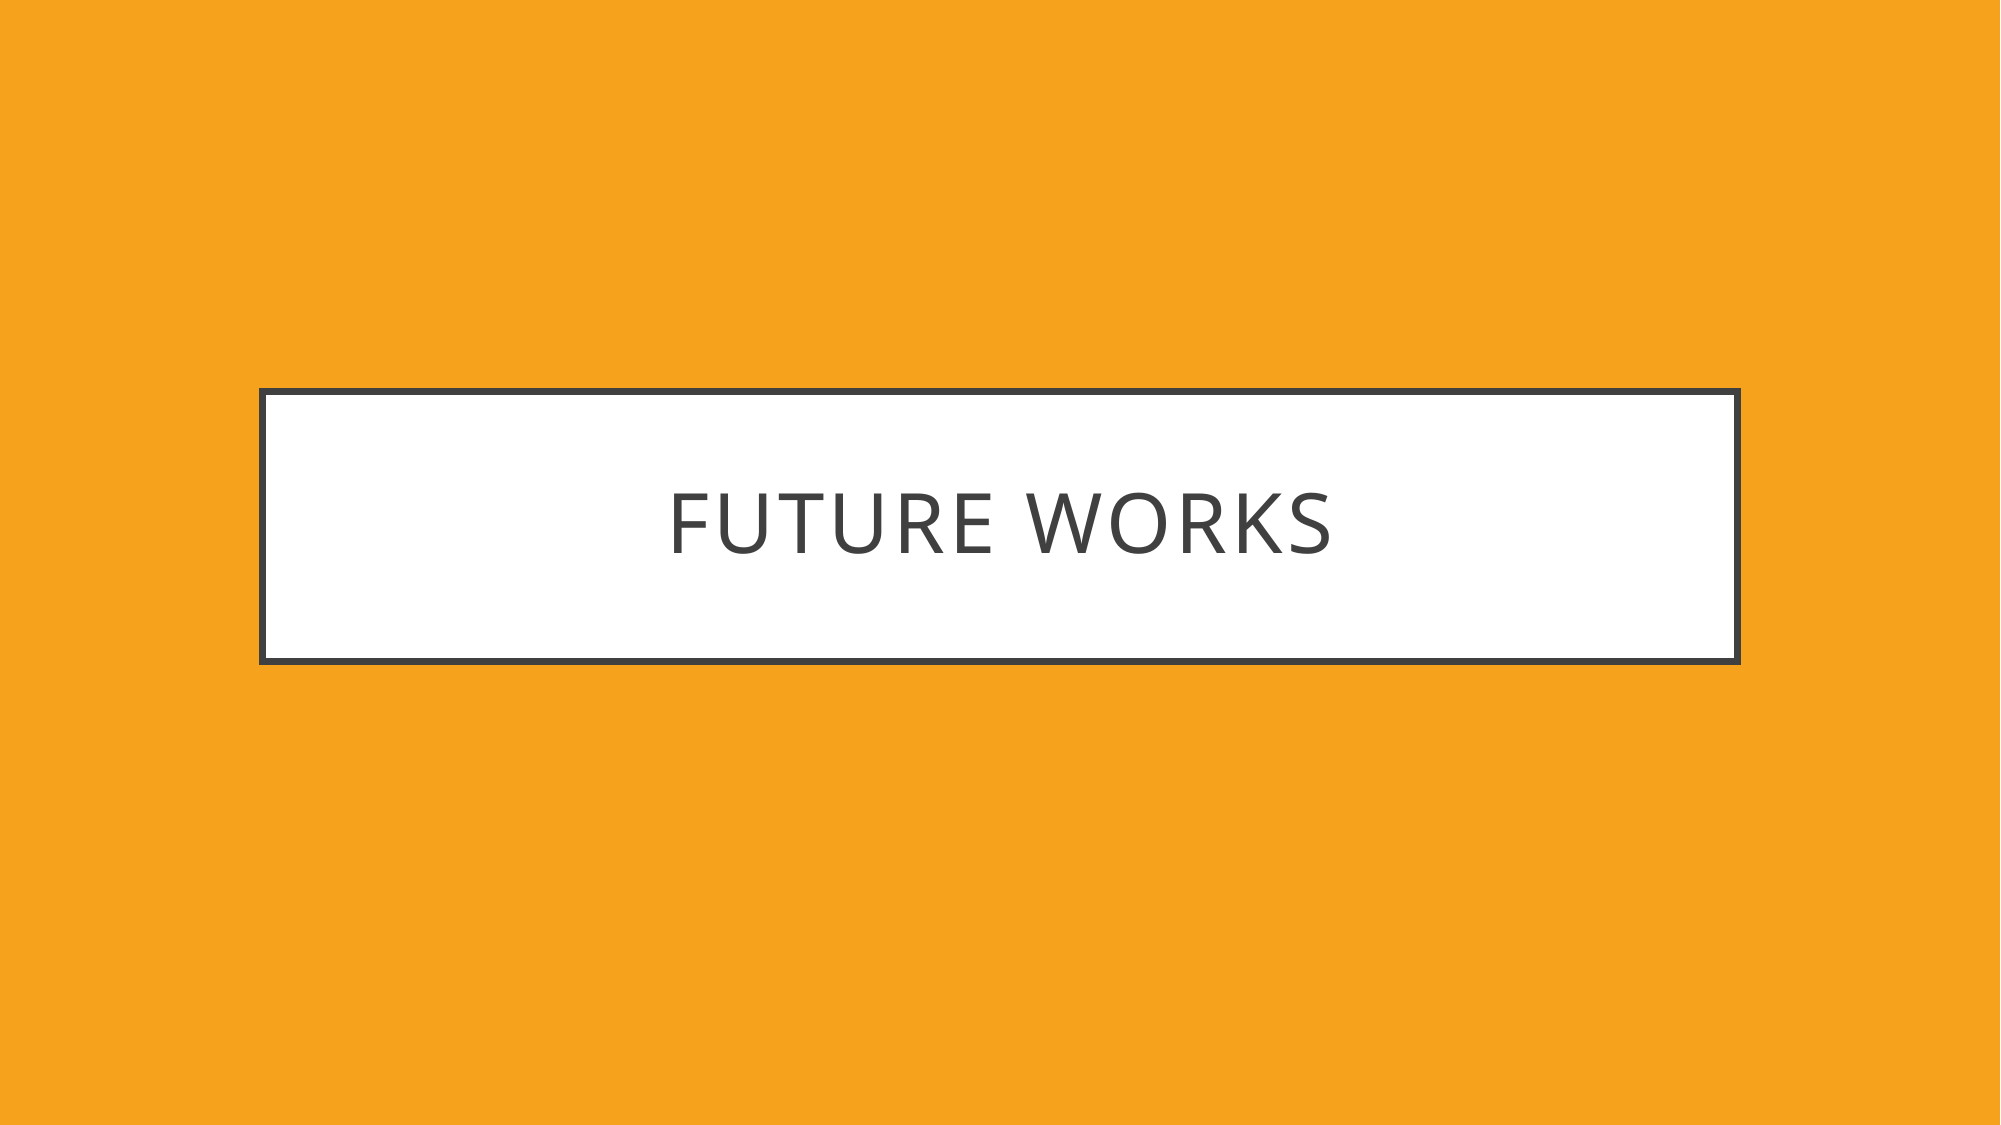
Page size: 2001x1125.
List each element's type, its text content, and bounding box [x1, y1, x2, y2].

title Future works [259, 388, 1741, 665]
